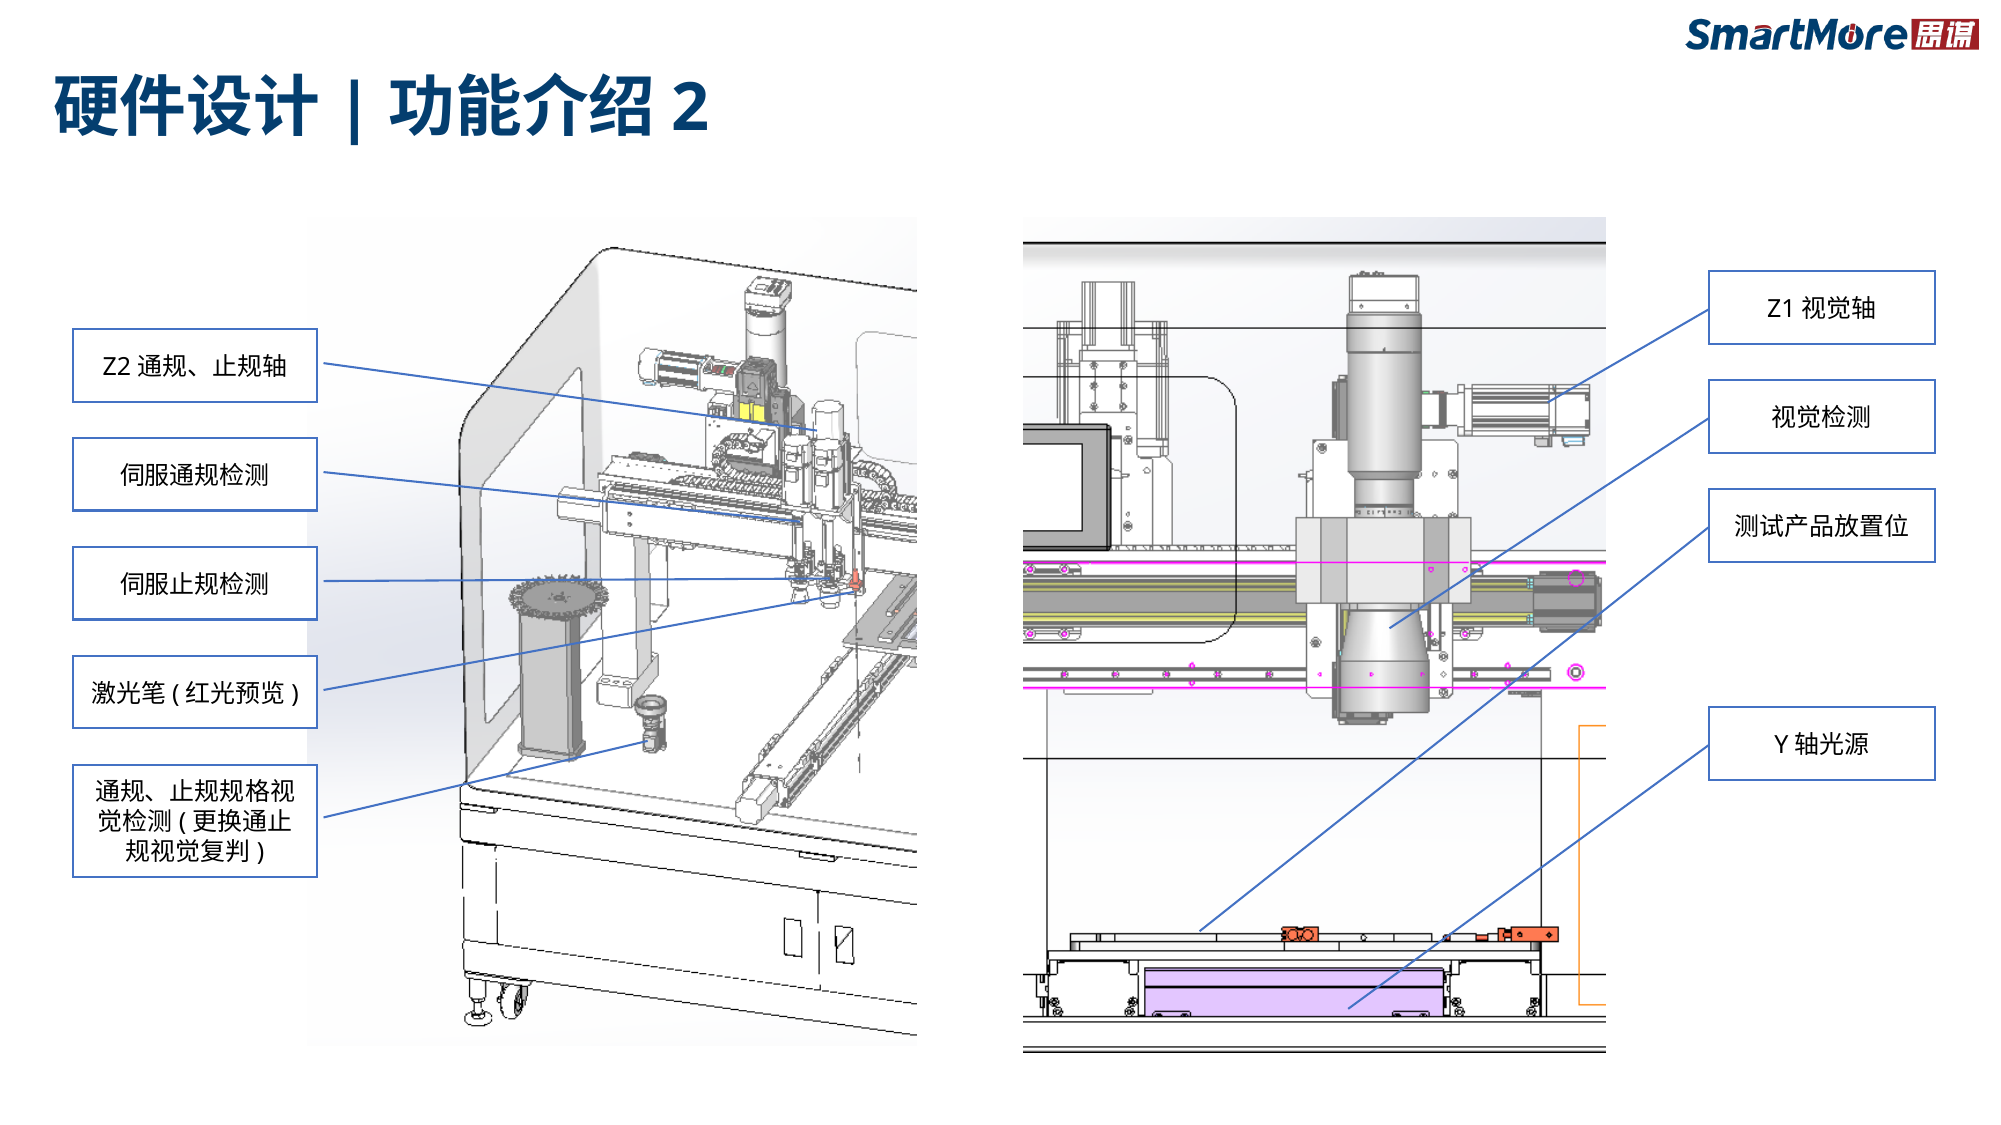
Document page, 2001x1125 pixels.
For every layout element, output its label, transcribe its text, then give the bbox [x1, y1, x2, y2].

picture [1023, 217, 1606, 1053]
text_box 测试产品放置位 [1606, 488, 1936, 611]
picture [1685, 18, 1979, 50]
text_box Z2通规、止规轴 [72, 328, 307, 403]
text_box 视觉检测 [1606, 379, 1936, 488]
text_box Y轴光源 [1606, 706, 1936, 822]
title 硬件设计|功能介绍2 [53, 72, 1952, 145]
text_box 激光笔(红光预览) [72, 655, 307, 729]
text_box Z1视觉轴 [1606, 270, 1936, 370]
text_box 通规、止规规格视觉检测(更换通止规视觉复判) [72, 764, 307, 878]
text_box 伺服通规检测 [72, 437, 307, 512]
text_box 伺服止规检测 [72, 546, 307, 621]
picture [307, 217, 917, 1046]
